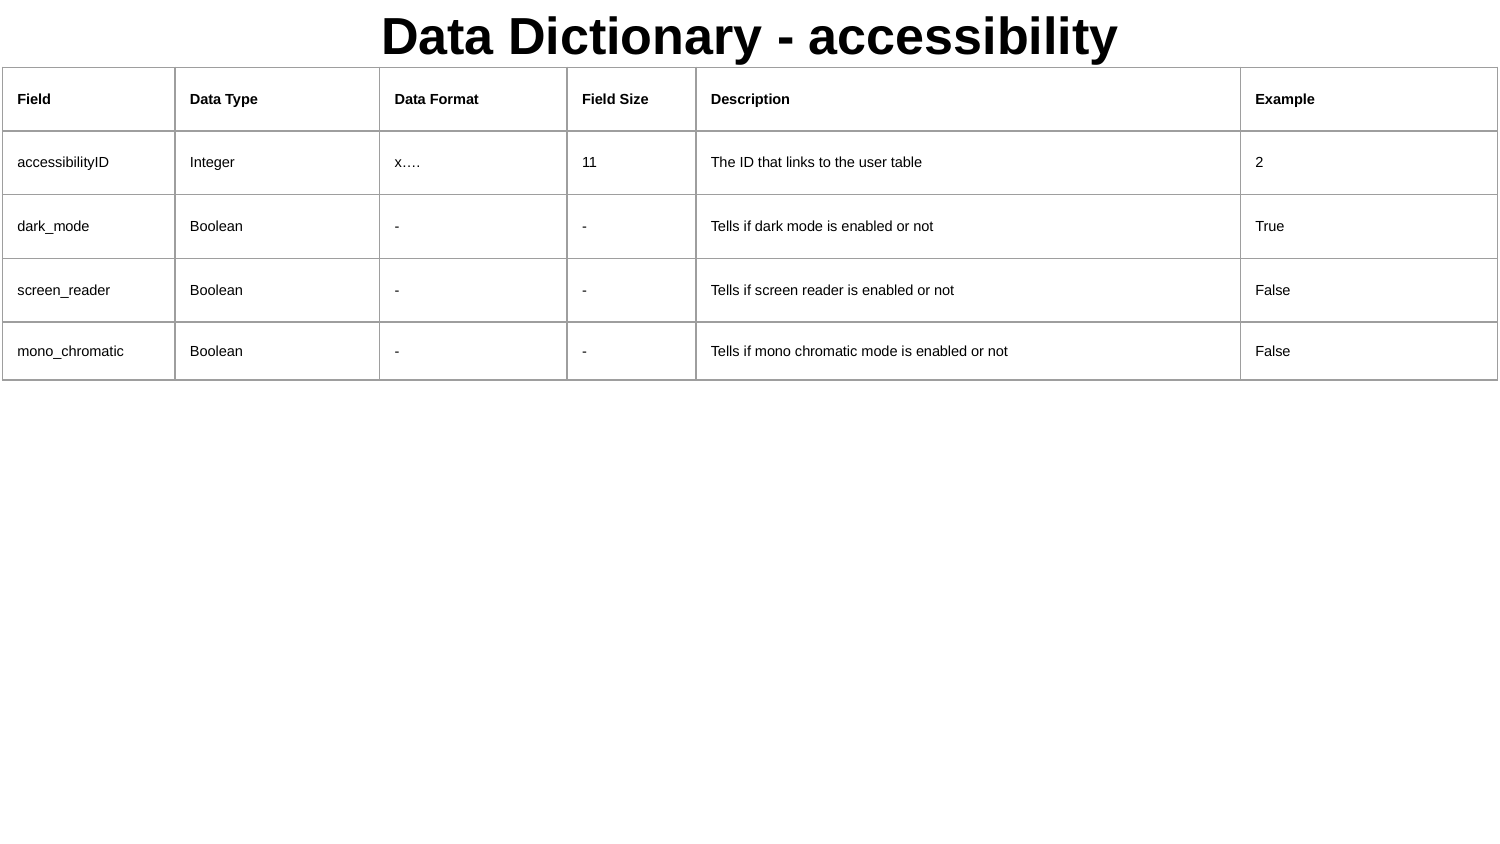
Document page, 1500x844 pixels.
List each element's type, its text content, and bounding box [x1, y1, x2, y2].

table_cell Tells if dark mode is enabled or not [697, 195, 1240, 258]
table_cell x…. [380, 132, 566, 194]
table_cell accessibilityID [3, 132, 174, 194]
table_cell False [1241, 259, 1497, 321]
title Data Dictionary - accessibility [298, 0, 1202, 67]
table_cell Tells if screen reader is enabled or not [697, 259, 1240, 321]
table_cell 11 [568, 132, 695, 194]
table_cell The ID that links to the user table [697, 132, 1240, 194]
table_cell Boolean [176, 323, 379, 379]
table_cell Boolean [176, 195, 379, 258]
table_cell screen_reader [3, 259, 174, 321]
table_cell Tells if mono chromatic mode is enabled or not [697, 323, 1240, 379]
table_cell - [380, 195, 566, 258]
table_cell dark_mode [3, 195, 174, 258]
table_cell False [1241, 323, 1497, 379]
table_cell - [568, 259, 695, 321]
table_header Description [697, 68, 1240, 130]
table_cell Integer [176, 132, 379, 194]
table_header Field Size [568, 68, 695, 130]
table_cell Boolean [176, 259, 379, 321]
table_cell - [568, 323, 695, 379]
table_cell - [568, 195, 695, 258]
table_header Example [1241, 68, 1497, 130]
table_cell - [380, 323, 566, 379]
table_cell 2 [1241, 132, 1497, 194]
table_header Data Format [380, 68, 566, 130]
table_header Data Type [176, 68, 379, 130]
table_header Field [3, 68, 174, 130]
table_cell mono_chromatic [3, 323, 174, 379]
table_cell - [380, 259, 566, 321]
table_cell True [1241, 195, 1497, 258]
